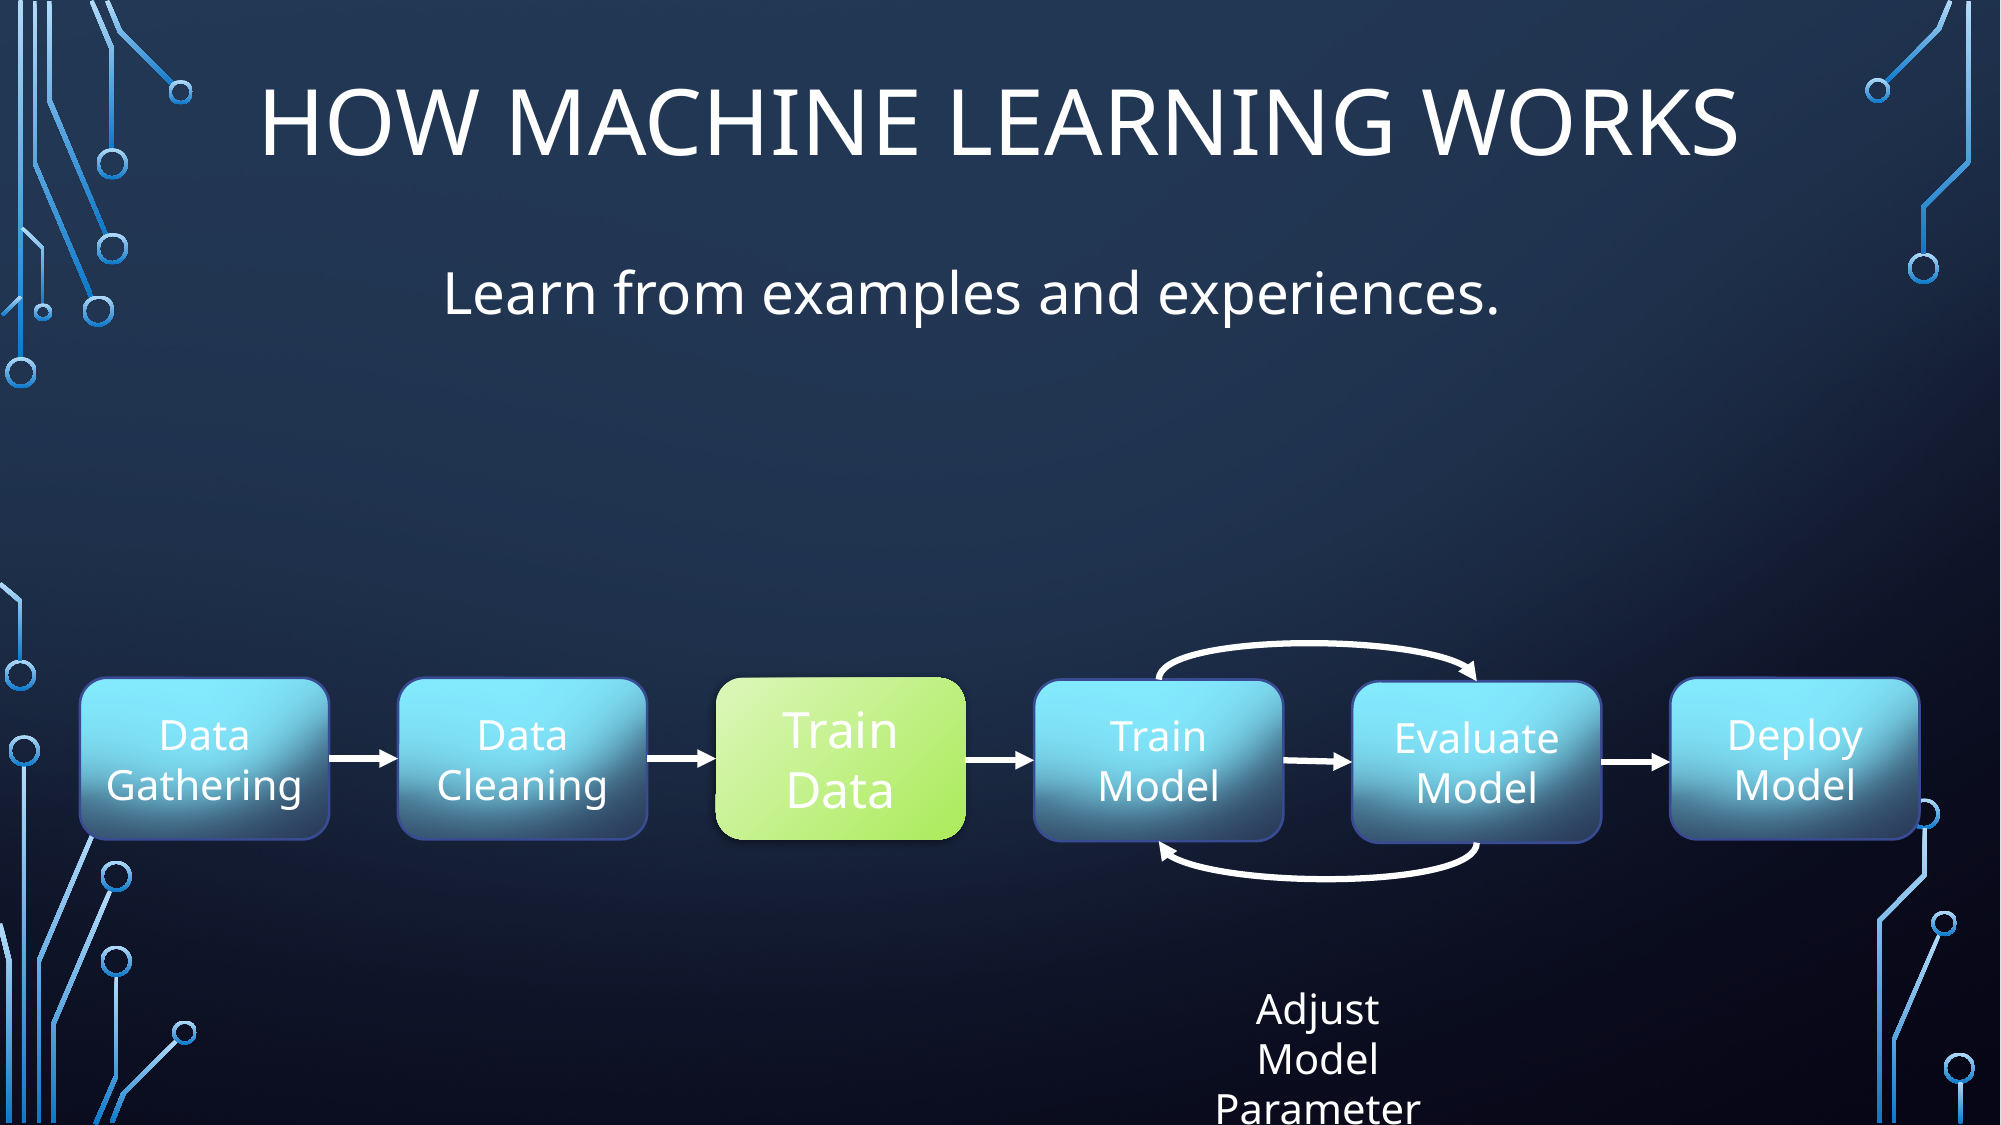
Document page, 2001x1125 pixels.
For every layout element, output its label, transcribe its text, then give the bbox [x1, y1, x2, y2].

title How Machine learning works [187, 0, 1813, 243]
text_box Learn from examples and experiences. [234, 249, 1709, 334]
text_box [79, 677, 1920, 1092]
